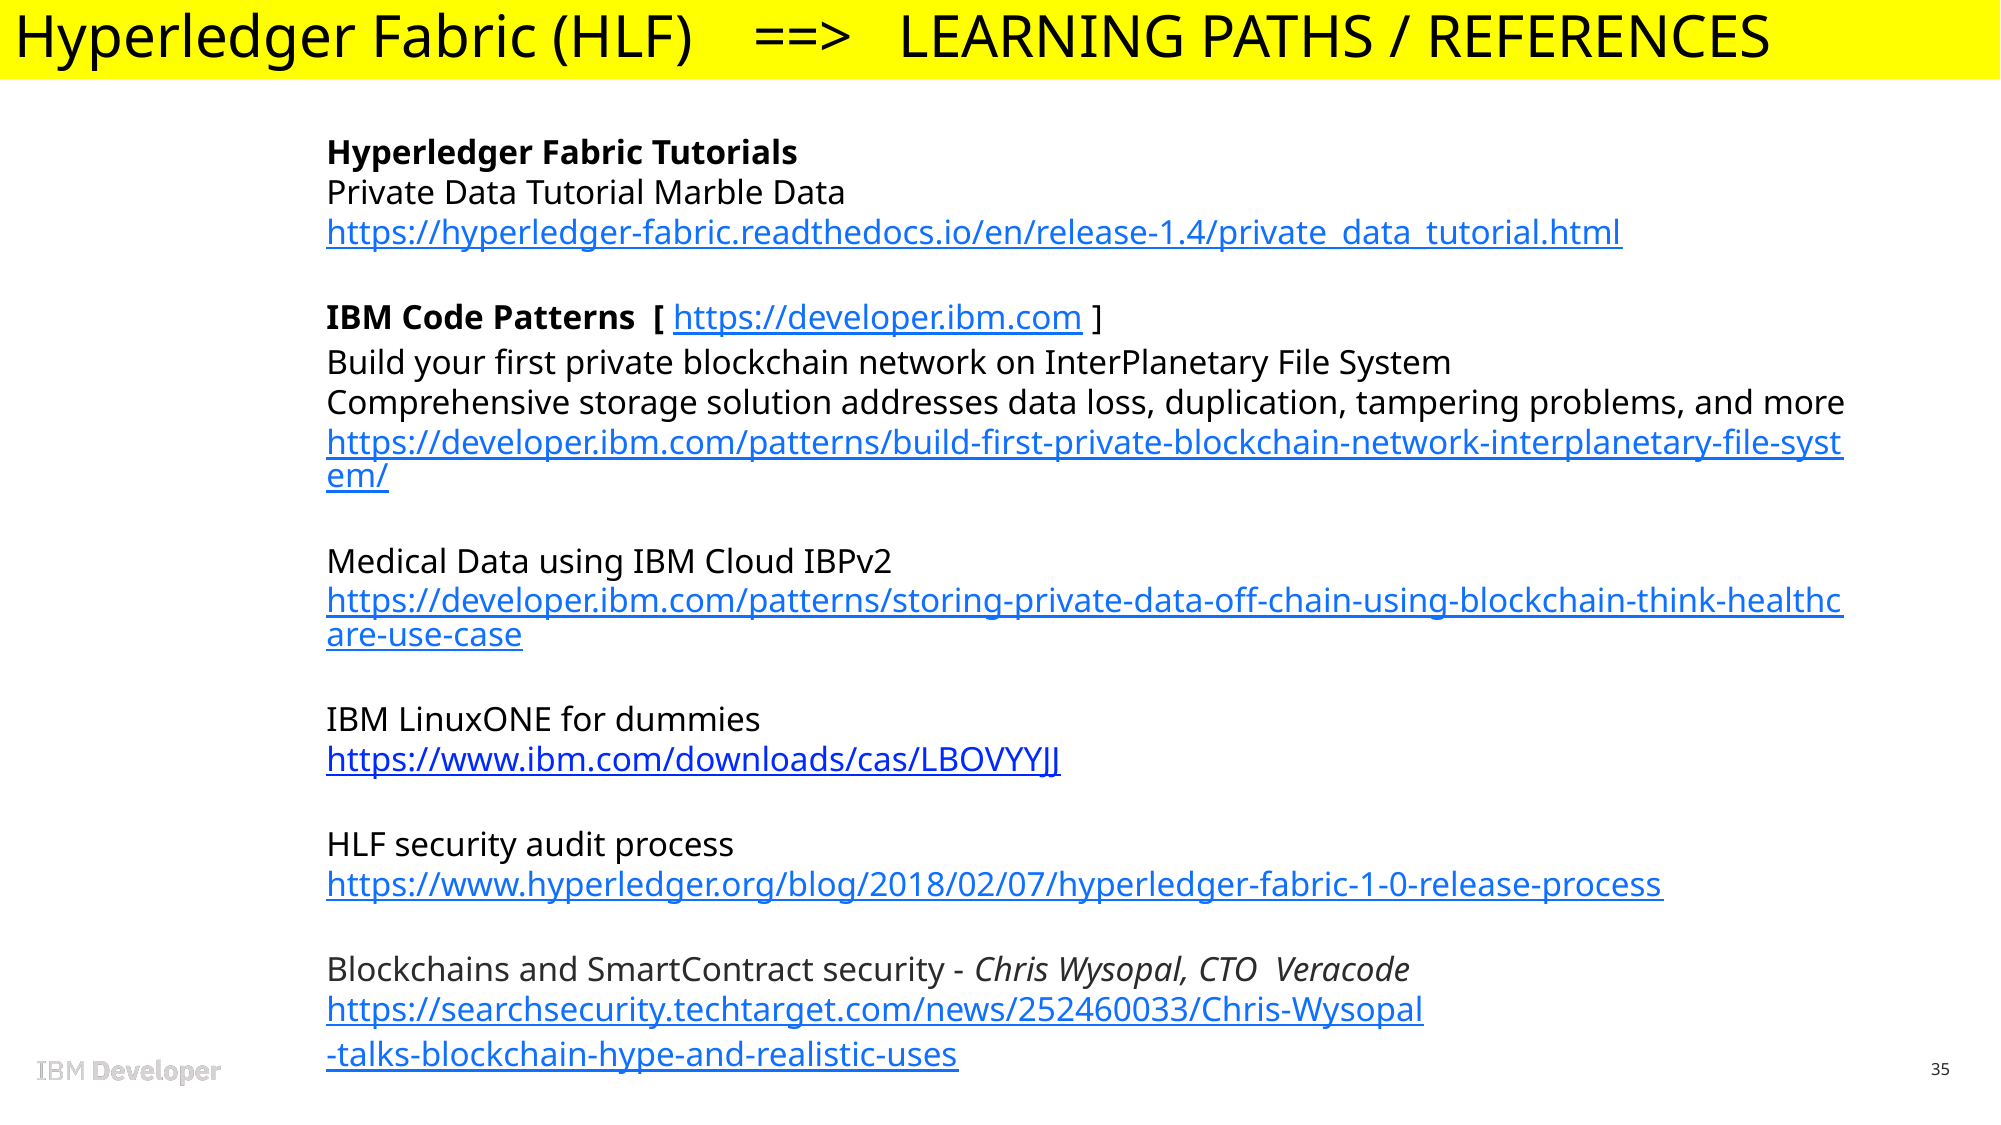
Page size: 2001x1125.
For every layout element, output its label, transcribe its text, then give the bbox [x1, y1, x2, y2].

slide_number 35 [1872, 1055, 1950, 1086]
text_box Hyperledger Fabric Tutorials Private Data Tutorial Marble Data https://hyperledger-fabric.readthedocs.io/en/release-1.4/private_data_tutorial.html IBM Code Patterns [ https://developer.ibm.com ] Build your first private blockchain network on InterPlanetary File System Comprehensive storage solution addresses data loss, duplication, tampering problems, and more https://developer.ibm.com/patterns/build-first-private-blockchain-network-interplanetary-file-system/ Medical Data using IBM Cloud IBPv2 https://developer.ibm.com/patterns/storing-private-data-off-chain-using-blockchain-think-healthcare-use-case IBM LinuxONE for dummies https://www.ibm.com/downloads/cas/LBOVYYJJ HLF security audit process https://www.hyperledger.org/blog/2018/02/07/hyperledger-fabric-1-0-release-process Blockchains and SmartContract security - Chris Wysopal, CTO Veracode https://searchsecurity.techtarget.com/news/252460033/Chris-Wysopal-talks-blockchain-hype-and-realistic-uses [311, 123, 1872, 1125]
text_box Hyperledger Fabric (HLF) ==> LEARNING PATHS / REFERENCES [0, 0, 2000, 80]
